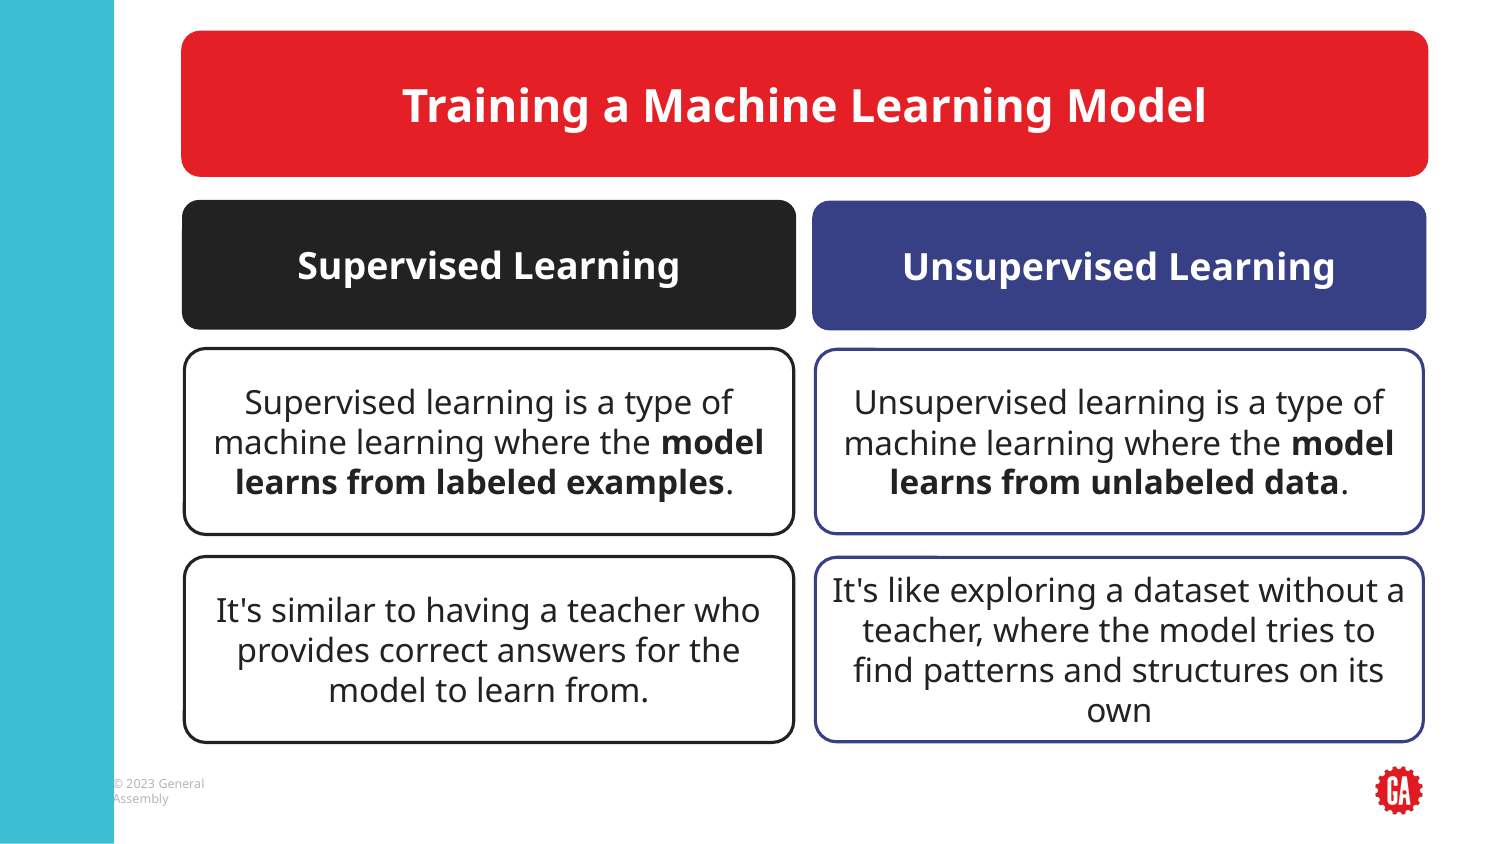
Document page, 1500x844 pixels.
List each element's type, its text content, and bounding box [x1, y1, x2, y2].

text_box [0, 0, 115, 844]
text_box Supervised learning is a type of machine learning where the model learns from labeled examples. [184, 348, 794, 535]
text_box It's like exploring a dataset without a teacher, where the model tries to find patterns and structures on its own [815, 557, 1424, 742]
text_box Supervised Learning [185, 203, 794, 327]
text_box Unsupervised Learning [815, 203, 1424, 328]
picture [1373, 764, 1425, 817]
text_box Training a Machine Learning Model [184, 33, 1426, 174]
text_box Unsupervised learning is a type of machine learning where the model learns from unlabeled data. [815, 349, 1424, 534]
text_box It's similar to having a teacher who provides correct answers for the model to learn from. [184, 556, 794, 743]
